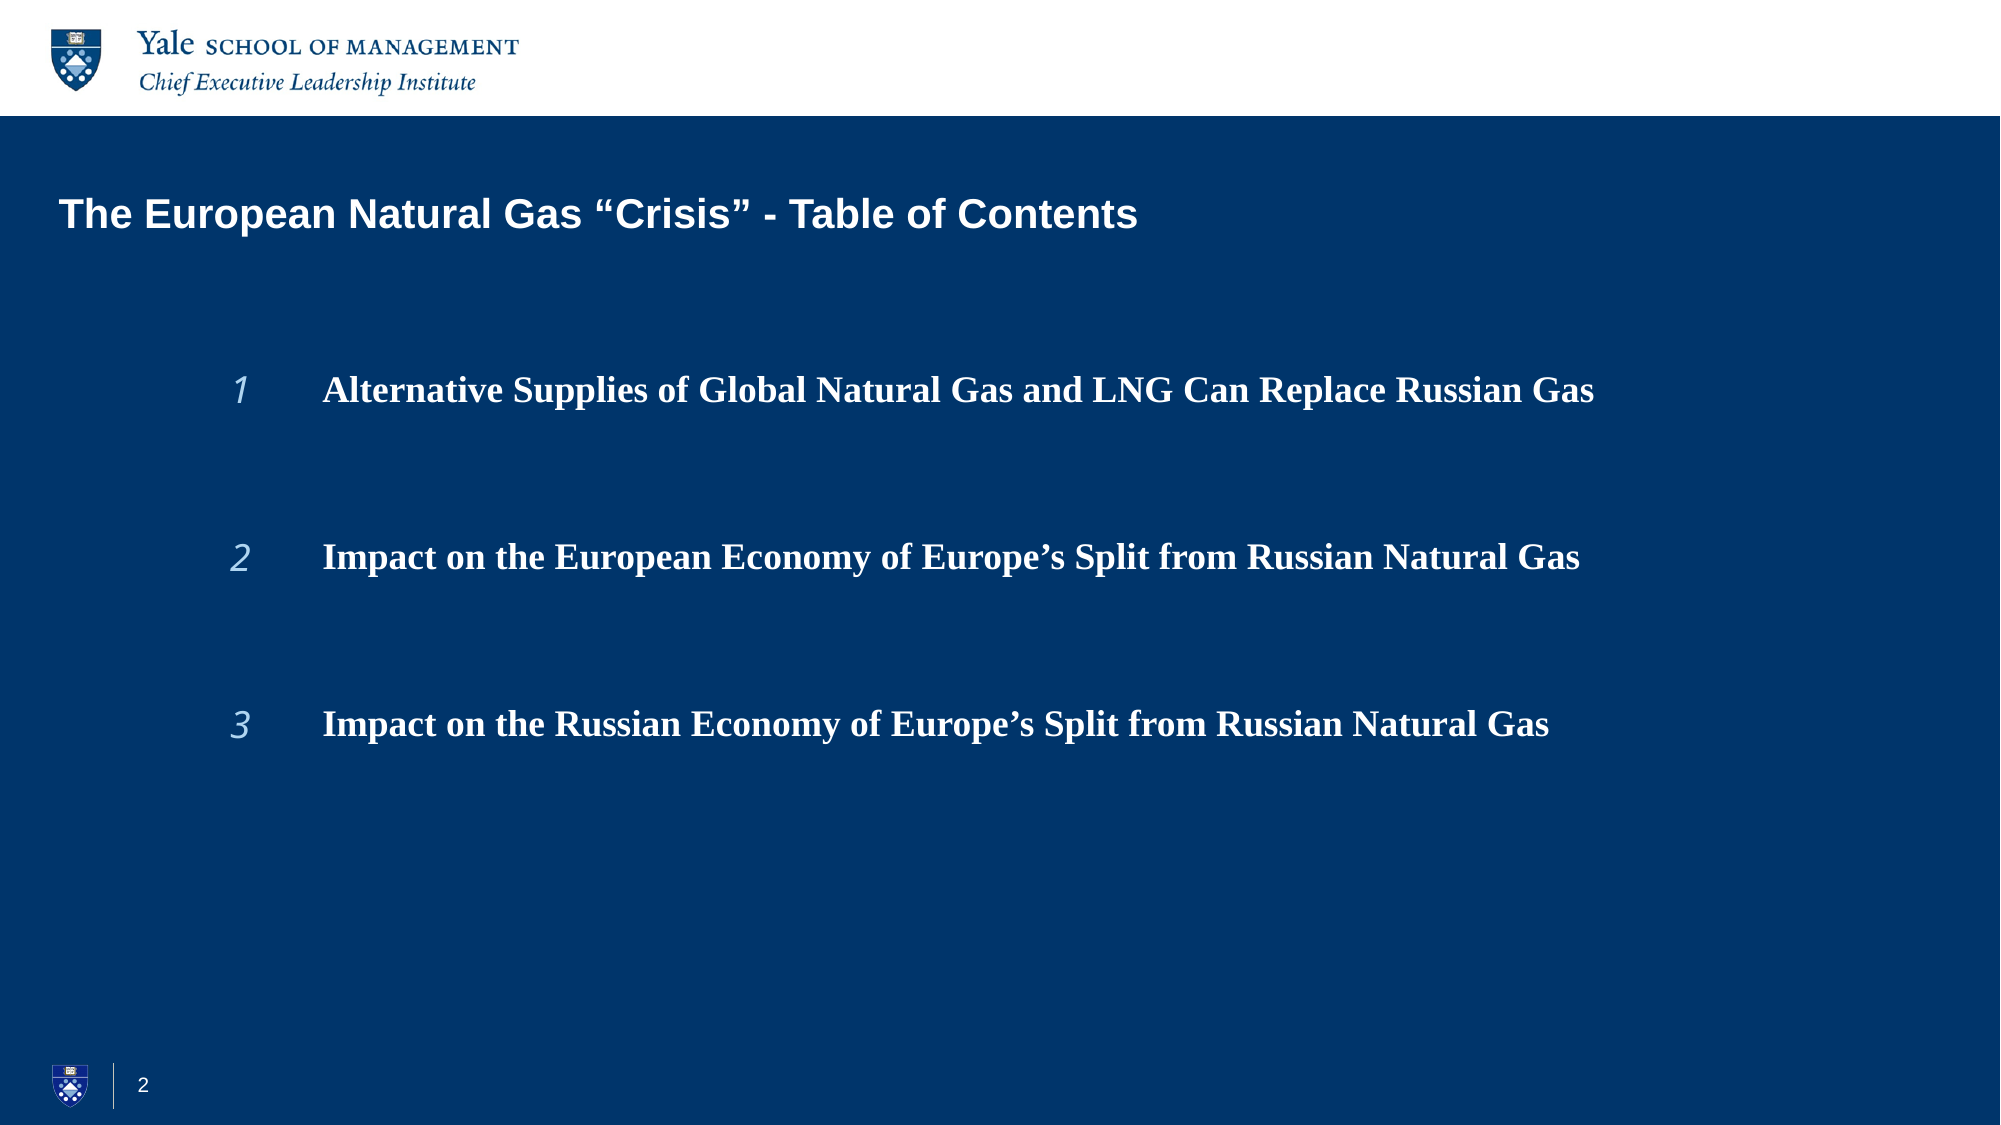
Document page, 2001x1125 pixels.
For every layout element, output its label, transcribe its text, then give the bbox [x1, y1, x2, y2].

title The European Natural Gas “Crisis” - Table of Contents [43, 185, 1957, 264]
table_cell 3 [174, 650, 307, 797]
picture [45, 23, 524, 102]
picture [43, 1058, 98, 1114]
table_header Alternative Supplies of Global Natural Gas and LNG Can Replace Russian Gas [307, 315, 1742, 463]
table_header 1 [174, 315, 307, 463]
table_cell Impact on the Russian Economy of Europe’s Split from Russian Natural Gas [307, 650, 1742, 797]
table_cell Impact on the European Economy of Europe’s Split from Russian Natural Gas [307, 465, 1742, 648]
slide_number 2 [123, 1064, 410, 1110]
table_cell 2 [174, 465, 307, 648]
